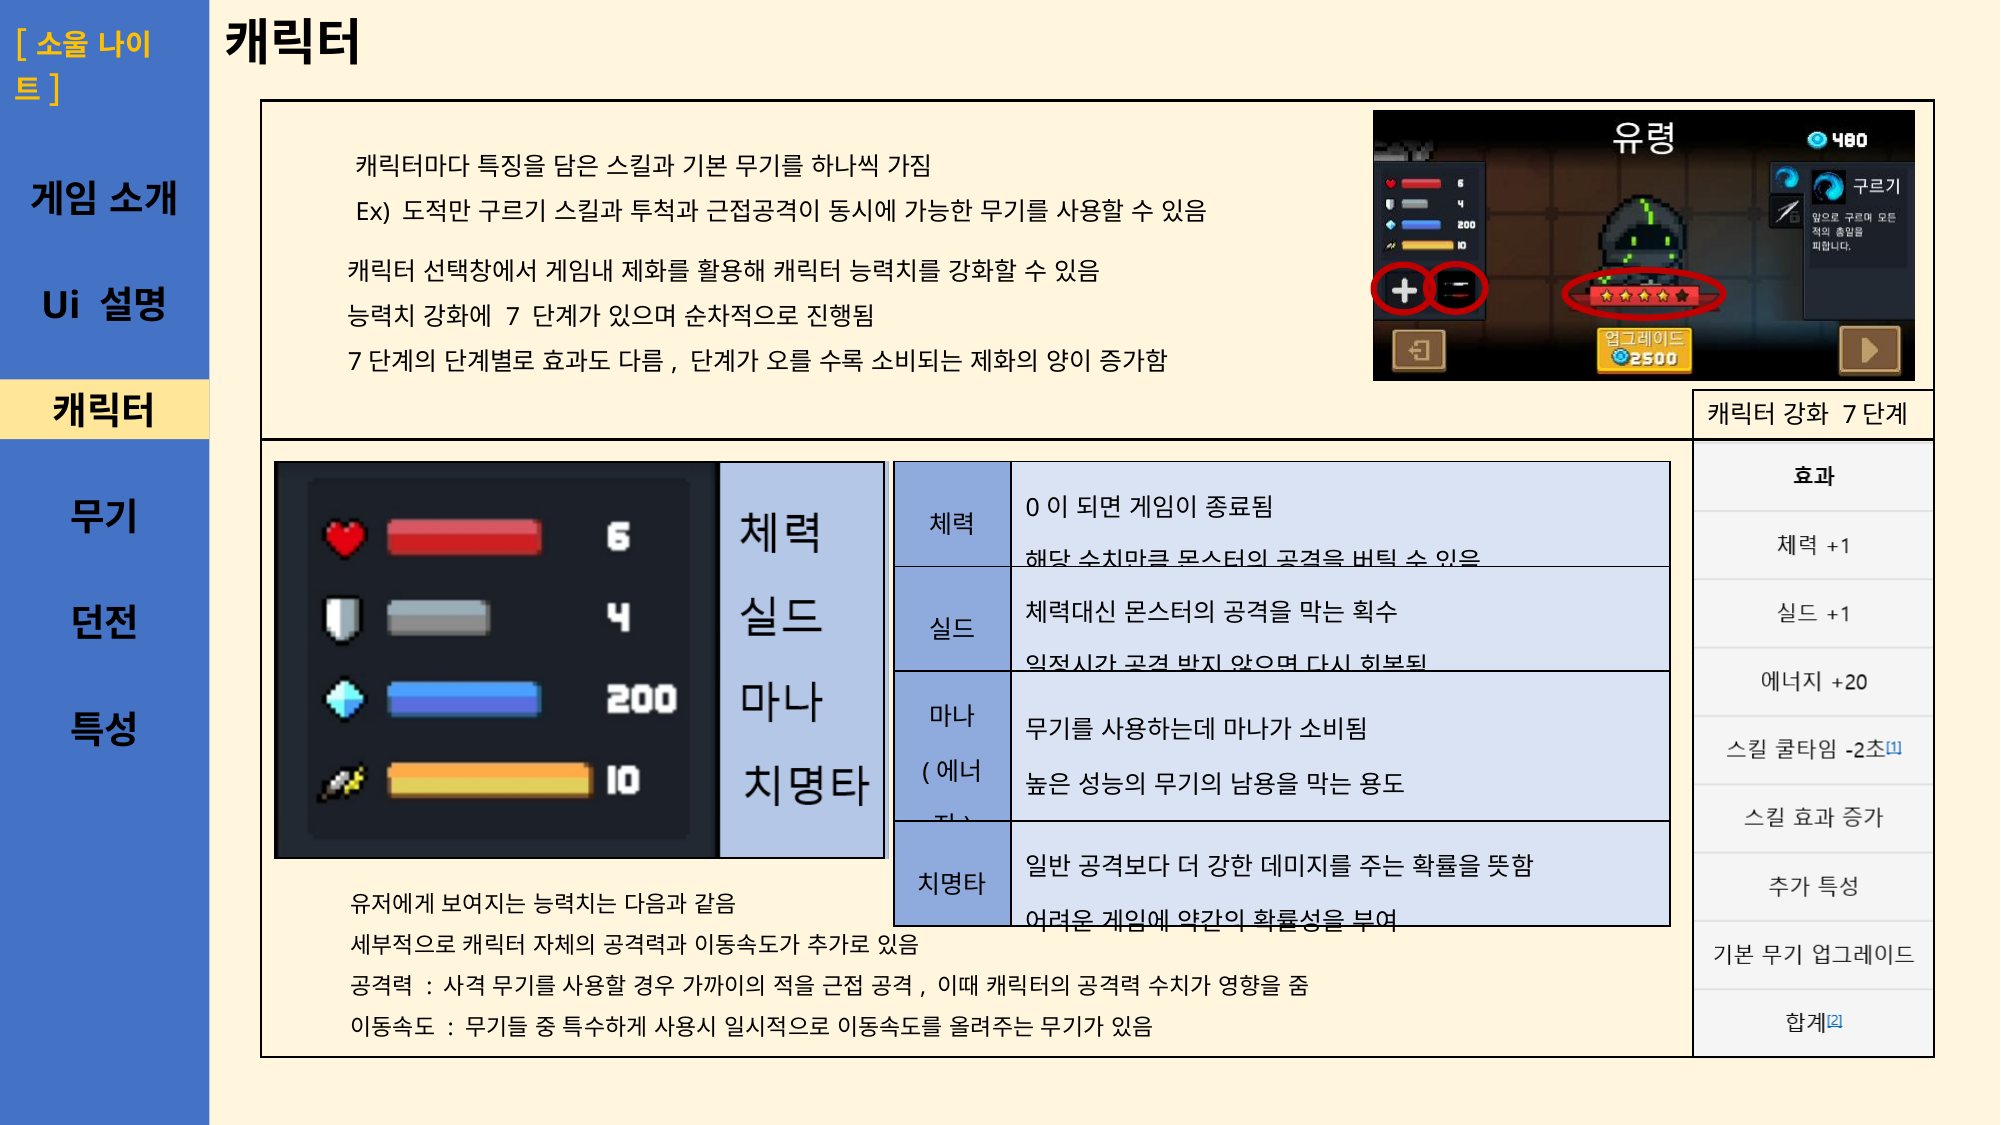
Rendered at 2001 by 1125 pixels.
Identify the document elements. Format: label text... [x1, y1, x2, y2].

text_box 유저에게 보여지는 능력치는 다음과 같음 세부적으로 캐릭터 자체의 공격력과 이동속도가 추가로 있음 공격력 : 사격 무기를 사용할 경우 가까이의 적을 근접 공격, 이때 캐릭터의 공격력 수치가 영향을 줌 이동속도 : 무기들 중 특수하게 사용시 일시적으로 이동속도를 올려주는 무기가 있음 [335, 868, 1326, 1048]
text_box 던전 [0, 591, 210, 652]
picture [1373, 110, 1915, 381]
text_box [275, 461, 897, 859]
text_box Ui 설명 [0, 273, 210, 334]
text_box 특성 [0, 698, 210, 759]
title 캐릭터 [209, 10, 1935, 71]
text_box [260, 99, 1935, 438]
text_box [260, 438, 1694, 1058]
picture [1692, 441, 1935, 1060]
text_box [1692, 389, 1935, 441]
text_box 게임 소개 [0, 167, 210, 227]
text_box 캐릭터 [0, 379, 210, 440]
text_box 무기 [0, 485, 210, 546]
